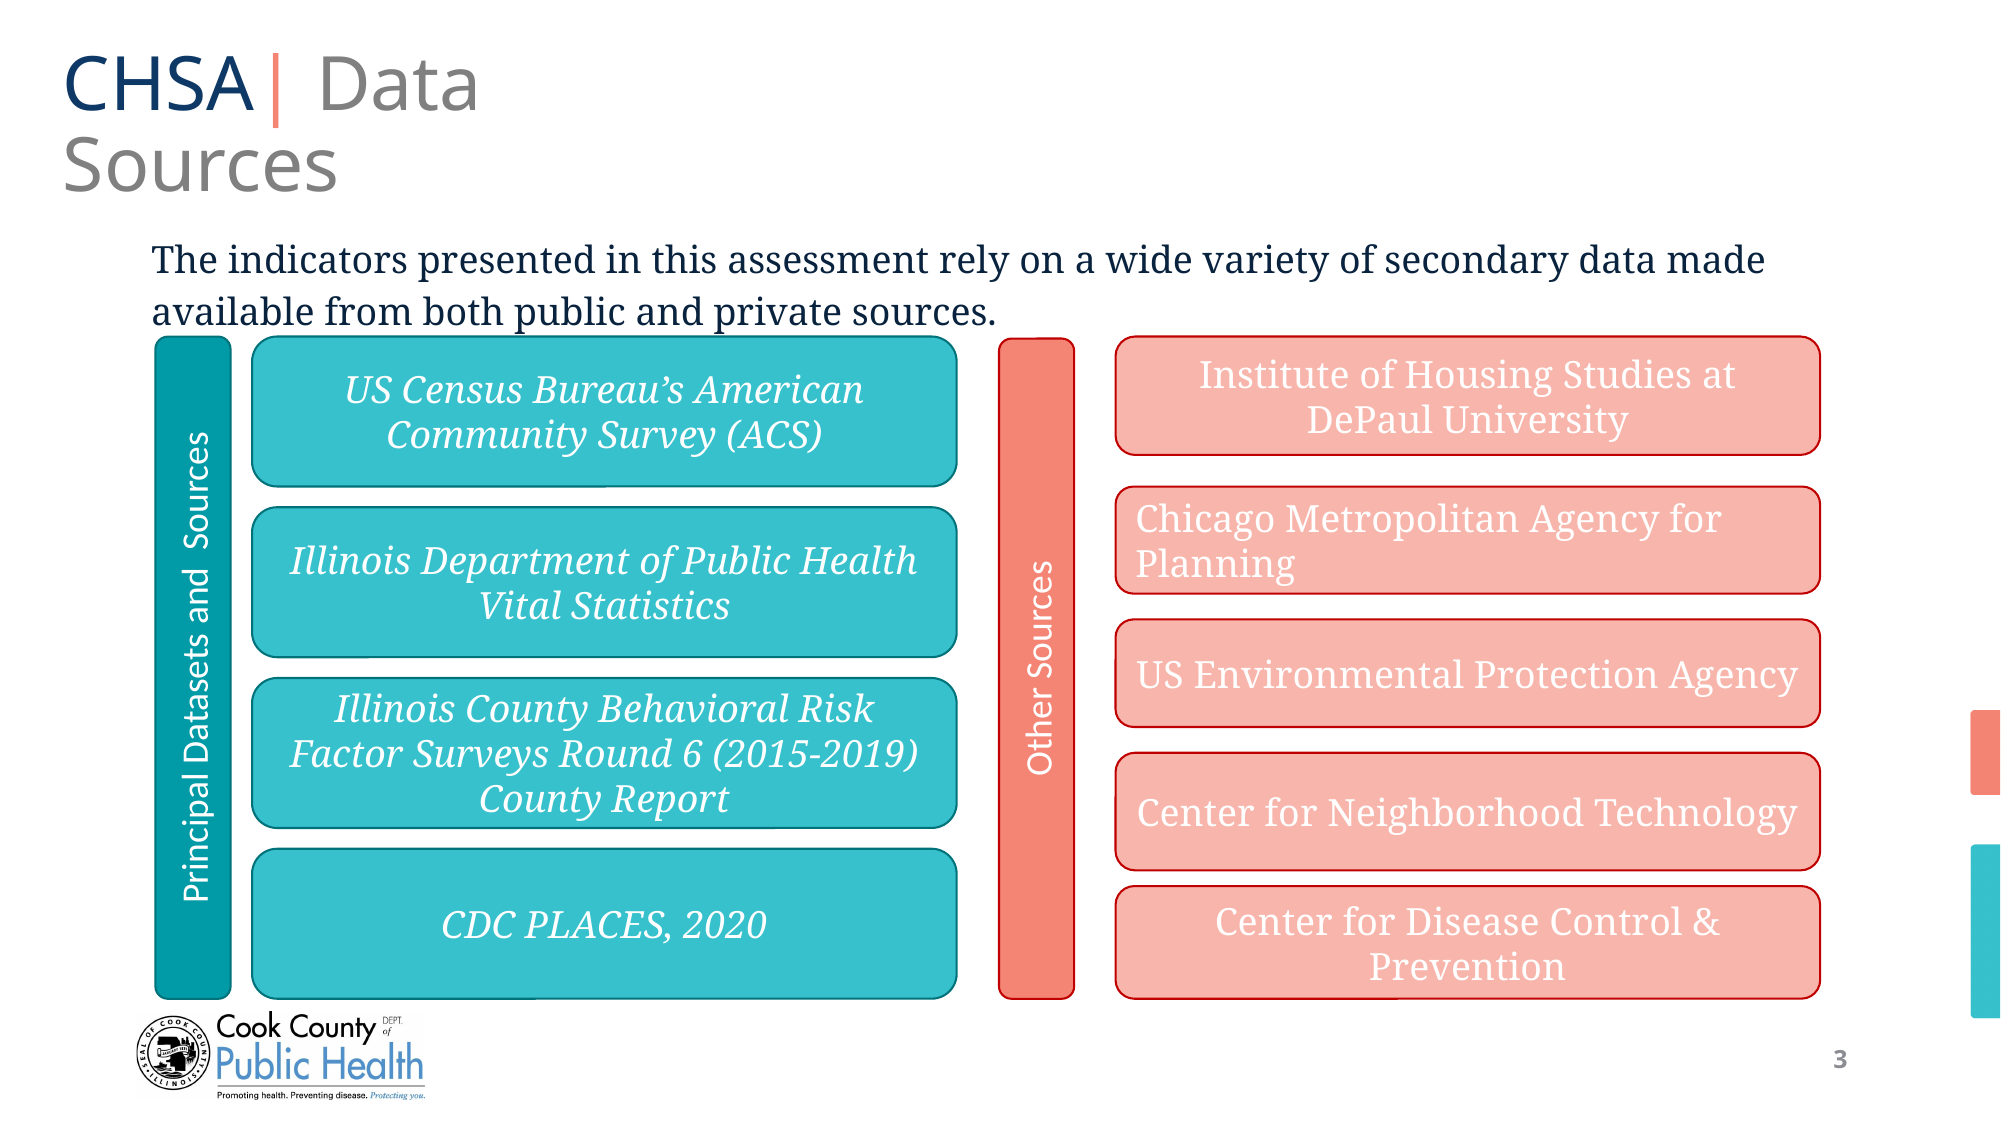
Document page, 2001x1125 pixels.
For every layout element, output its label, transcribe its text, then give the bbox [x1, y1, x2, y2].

picture [1777, 648, 2001, 1079]
text_box Other Sources [997, 337, 1076, 1000]
text_box CDC PLACES, 2020 [251, 847, 958, 1000]
text_box Center for Neighborhood Technology [1114, 751, 1822, 872]
text_box Principal Datasets and Sources [154, 335, 232, 1000]
slide_number 3 [1412, 1030, 1863, 1091]
picture [136, 1011, 425, 1100]
text_box Illinois County Behavioral Risk Factor Surveys Round 6 (2015‐2019) County Report [251, 676, 958, 830]
text_box US Environmental Protection Agency [1114, 618, 1822, 729]
text_box Chicago Metropolitan Agency for Planning [1114, 485, 1822, 595]
text_box Center for Disease Control & Prevention [1114, 885, 1822, 1000]
title CHSA| Data Sources [47, 78, 788, 175]
text_box Illinois Department of Public Health Vital Statistics [251, 506, 958, 659]
list The indicators presented in this assessment rely on a wide variety of secondary data made available from both public and private sources. [136, 222, 1862, 876]
text_box Institute of Housing Studies at DePaul University [1114, 335, 1822, 456]
text_box US Census Bureau’s American Community Survey (ACS) [251, 335, 958, 488]
